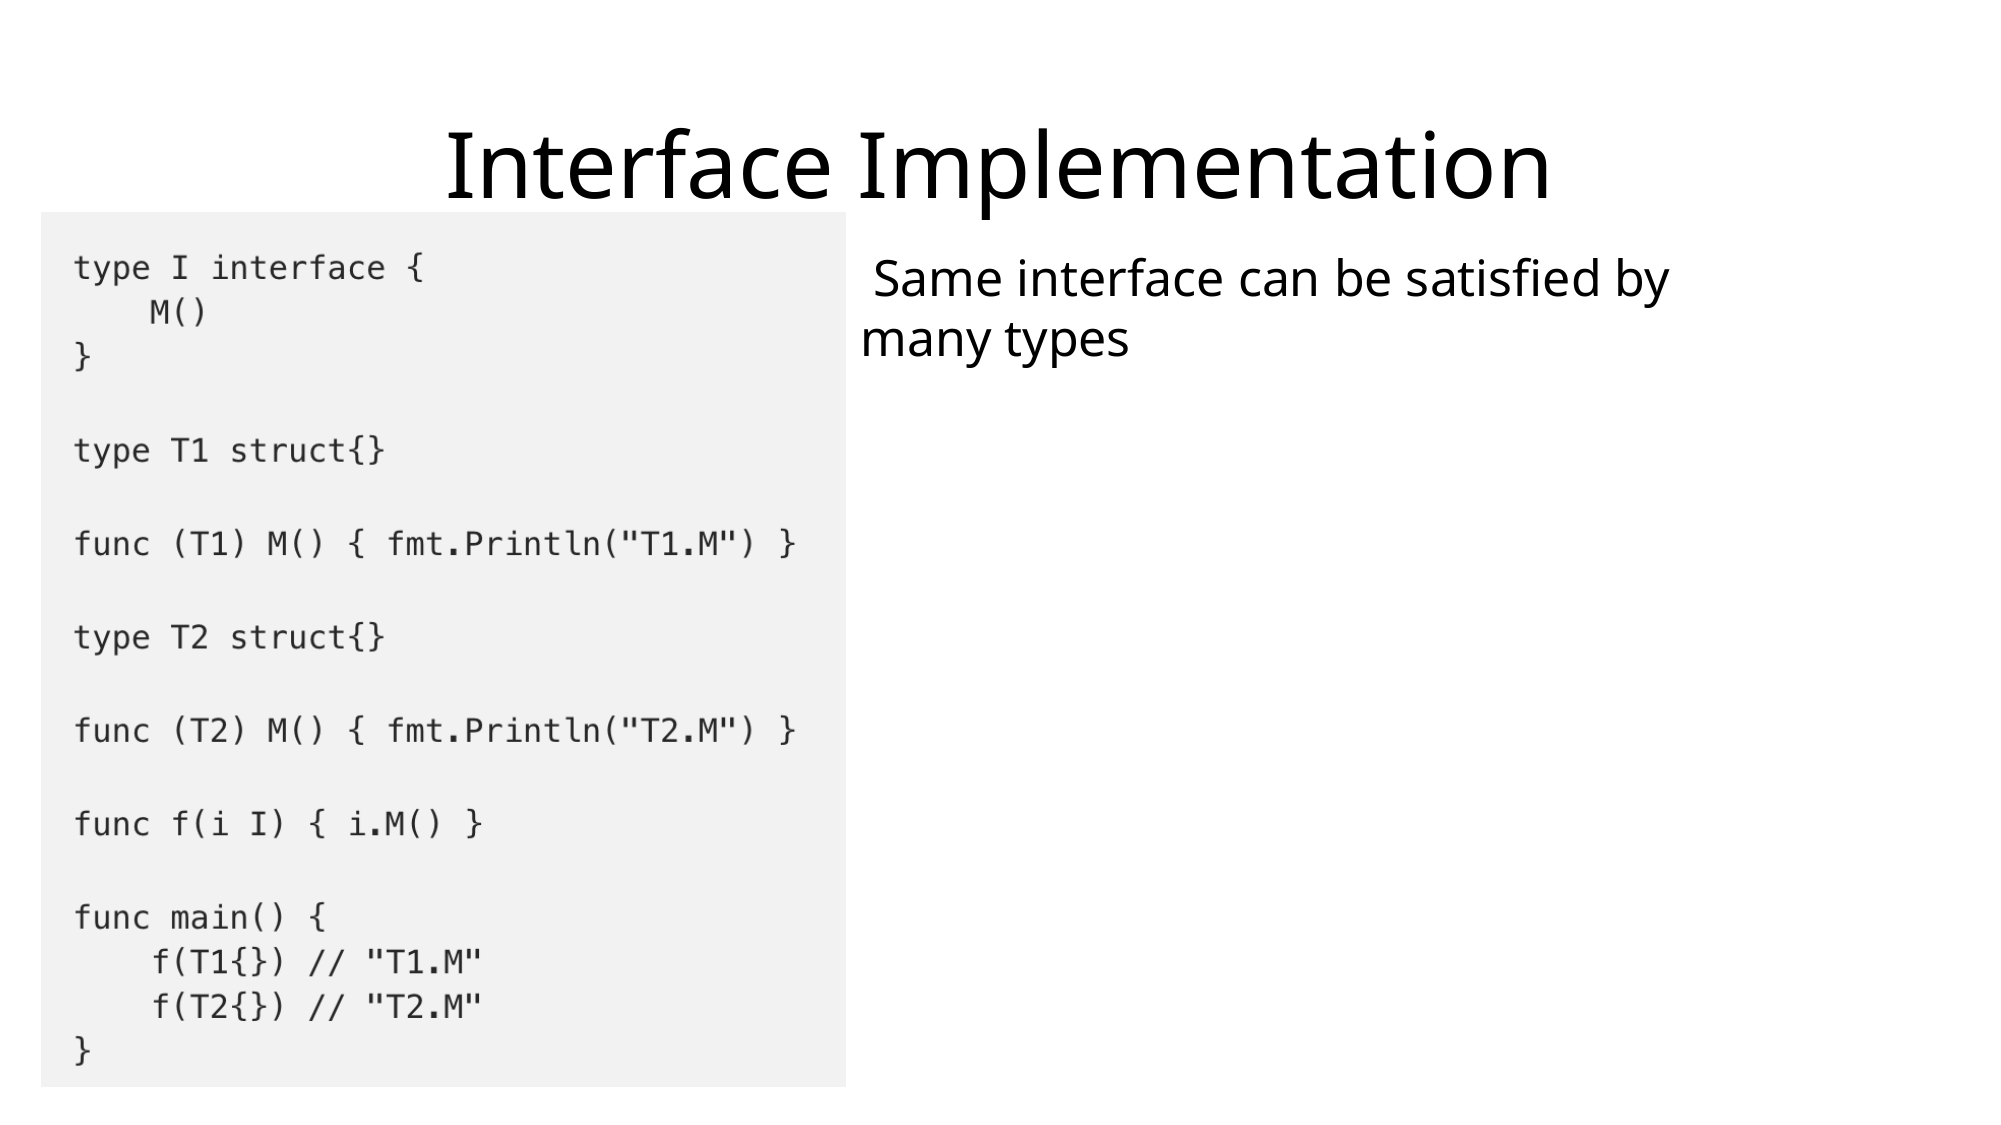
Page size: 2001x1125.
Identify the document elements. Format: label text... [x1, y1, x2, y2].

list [41, 212, 846, 1087]
title Interface Implementation [137, 59, 1863, 278]
text_box Same interface can be satisfied by many types [846, 239, 1829, 375]
